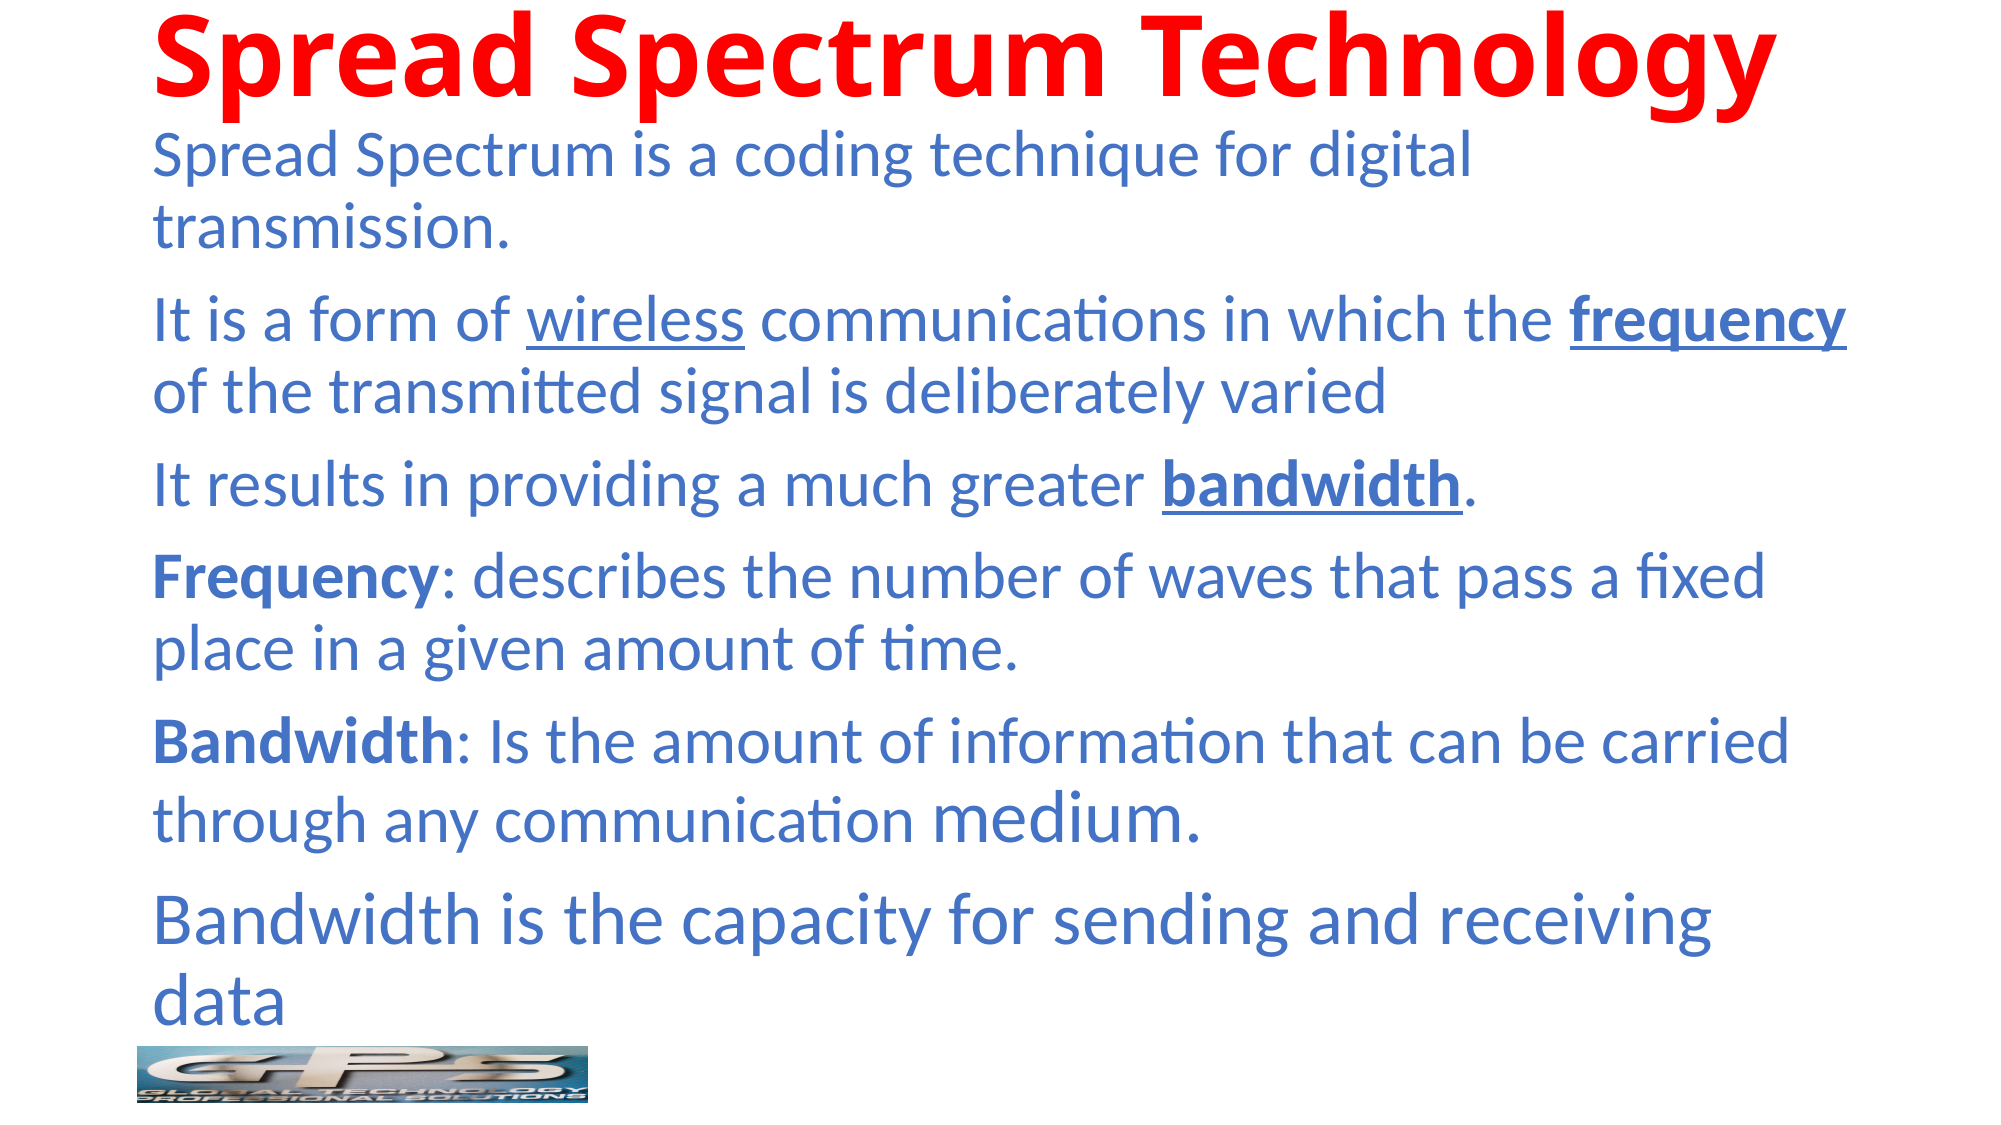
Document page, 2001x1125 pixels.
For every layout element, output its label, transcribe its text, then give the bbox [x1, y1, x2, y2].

list Spread Spectrum is a coding technique for digital transmission. It is a form of wireless communications in which the frequency of the transmitted signal is deliberately varied It results in providing a much greater bandwidth. Frequency: describes the number of waves that pass a fixed place in a given amount of time. Bandwidth: Is the amount of information that can be carried through any communication medium. Bandwidth is the capacity for sending and receiving data [137, 111, 1863, 1125]
title Spread Spectrum Technology [137, 7, 1863, 111]
